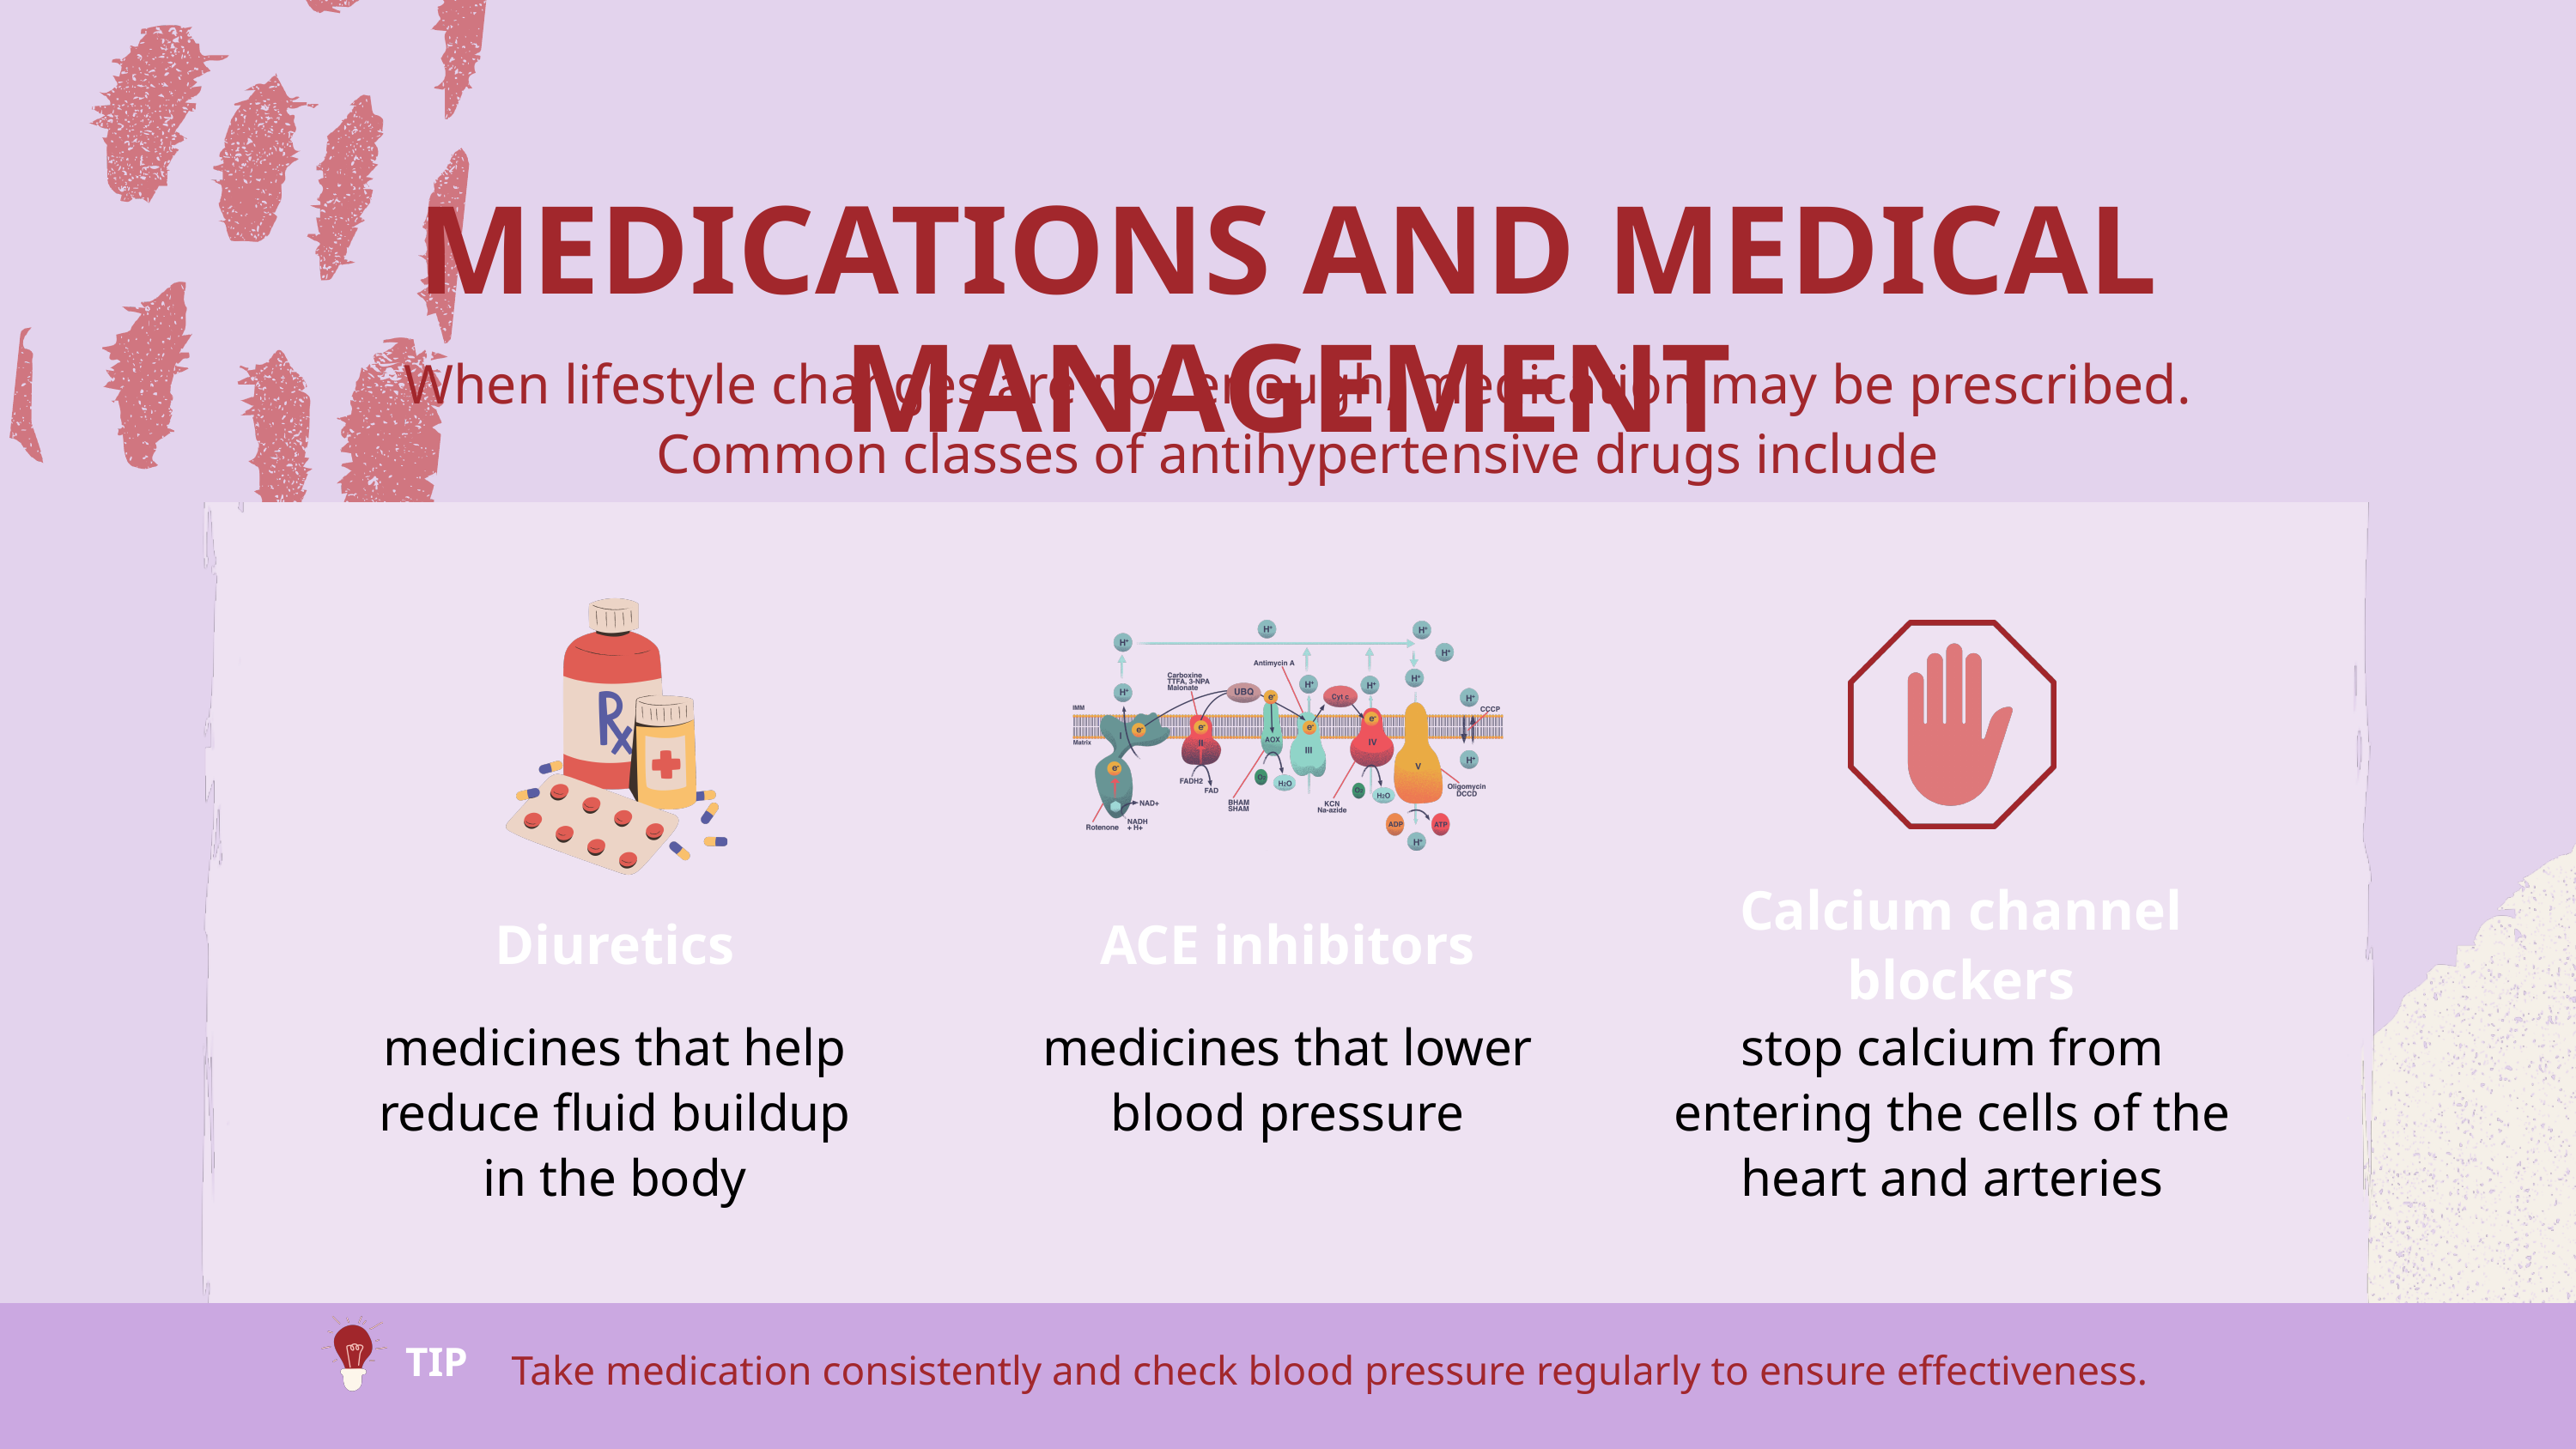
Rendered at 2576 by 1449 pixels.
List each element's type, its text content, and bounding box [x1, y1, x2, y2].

text_box [1072, 620, 1504, 851]
text_box MEDICATIONS AND MEDICAL MANAGEMENT [172, 179, 2404, 458]
text_box ACE inhibitors [1095, 905, 1481, 975]
text_box medicines that lower blood pressure [984, 1010, 1591, 1141]
text_box stop calcium from entering the cells of the heart and arteries [1669, 1010, 2235, 1206]
text_box [2378, 724, 2576, 1303]
text_box Calcium channel blockers [1683, 870, 2239, 1011]
text_box Diuretics [472, 905, 757, 975]
text_box [501, 592, 728, 877]
text_box [1848, 620, 2057, 829]
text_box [0, 1303, 2576, 1449]
text_box medicines that help reduce fluid buildup in the body [377, 1010, 853, 1206]
text_box When lifestyle changes are not enough, medication may be prescribed. Common classes of antihypertensive drugs include [358, 458, 2239, 485]
text_box [198, 502, 2378, 1302]
text_box [0, 0, 487, 551]
